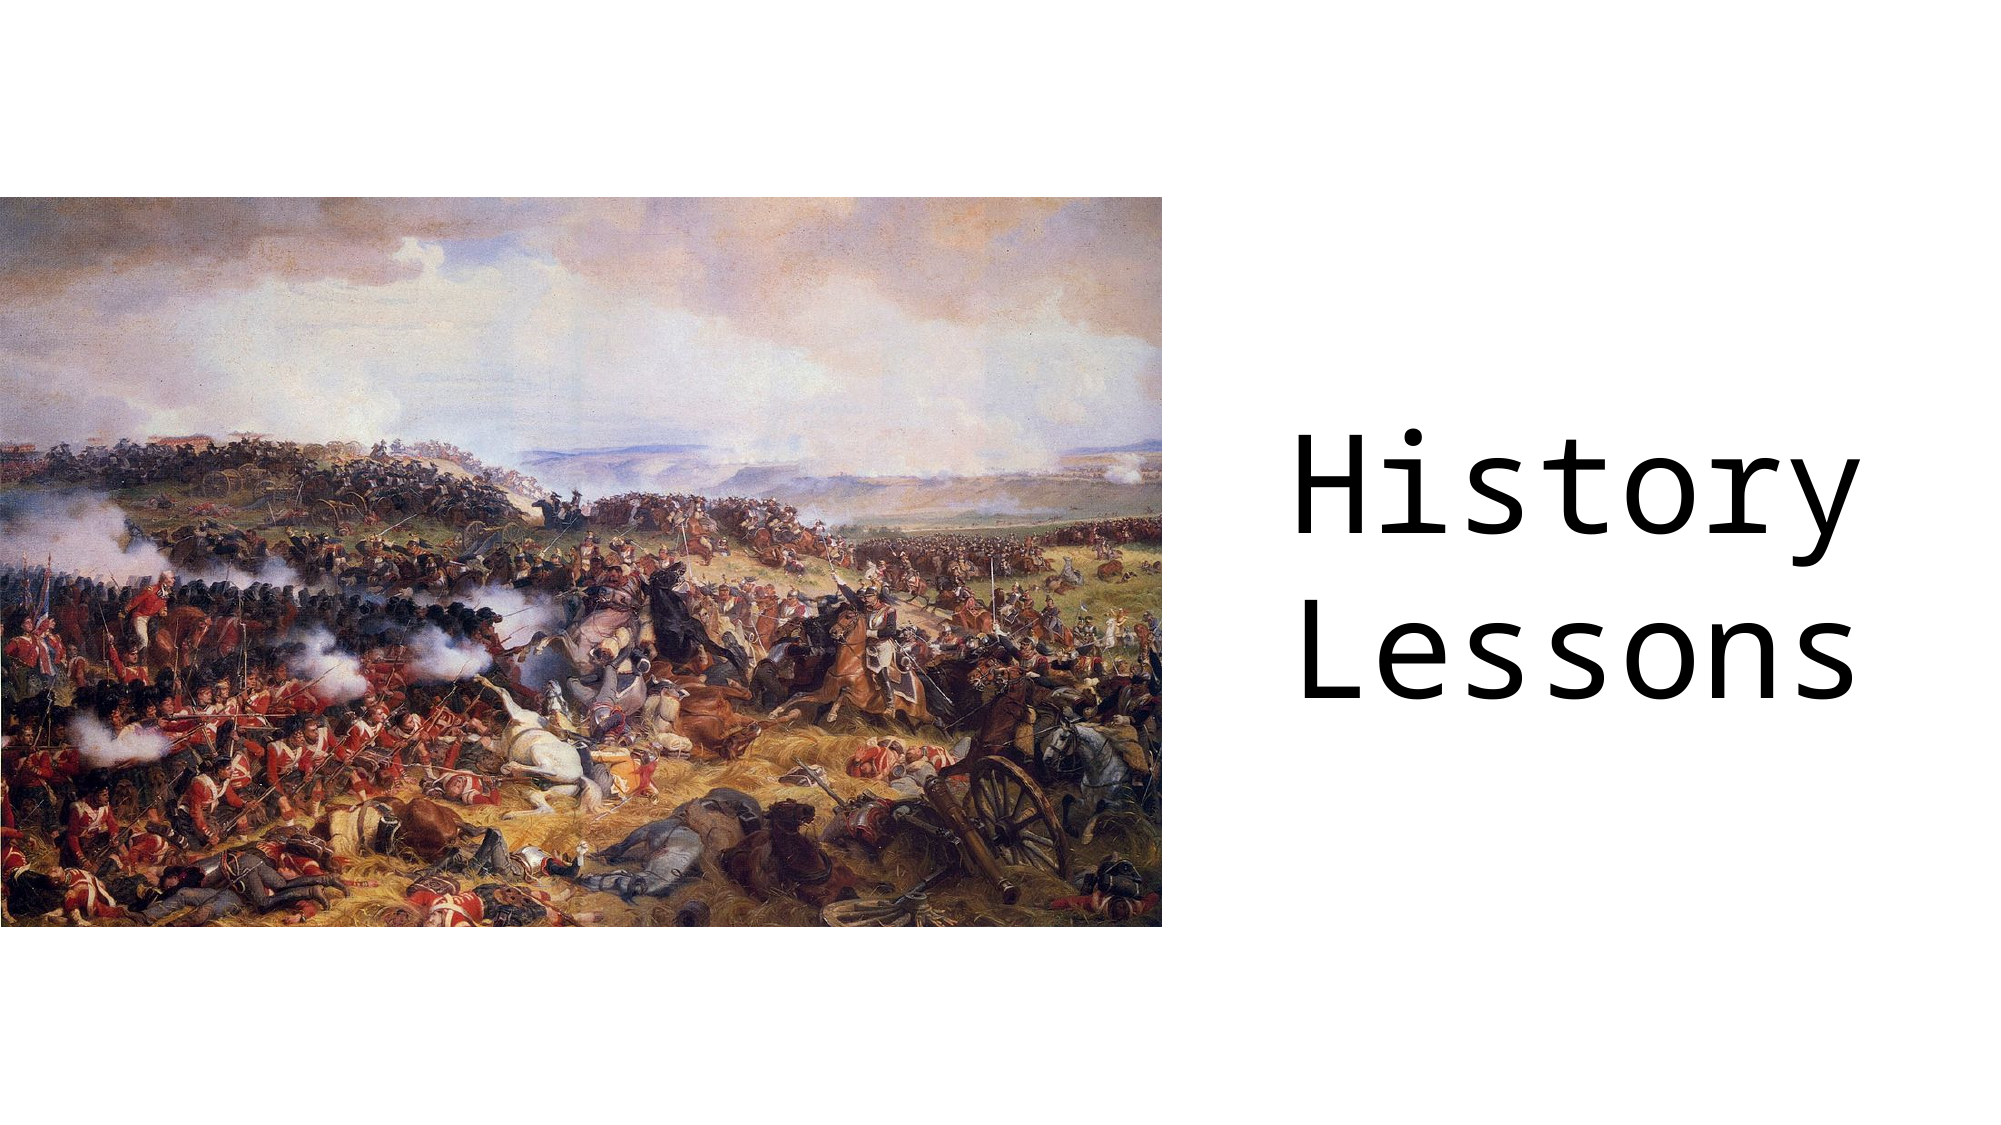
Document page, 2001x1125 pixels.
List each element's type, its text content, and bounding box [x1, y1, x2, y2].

picture [0, 197, 1162, 927]
text_box History Lessons [1162, 388, 1994, 733]
